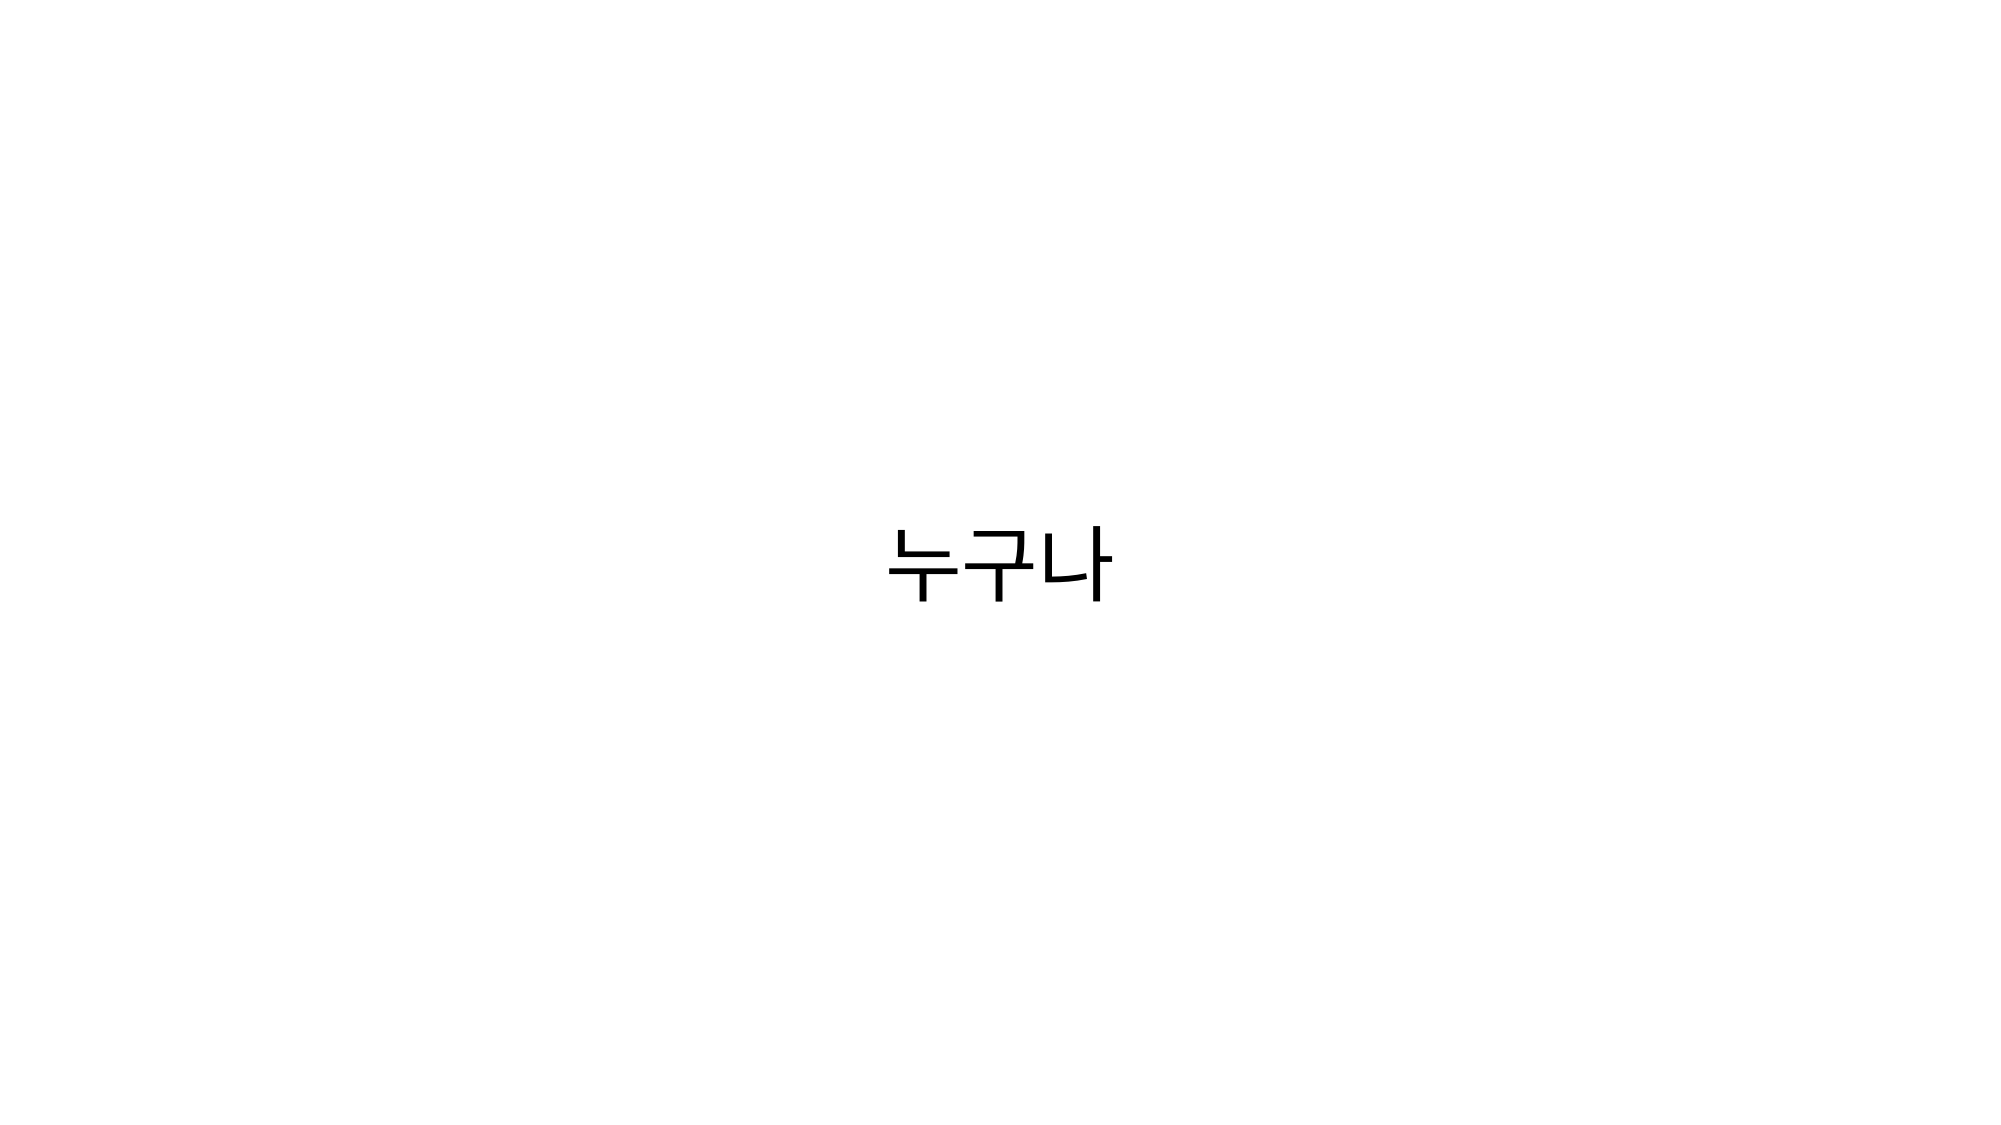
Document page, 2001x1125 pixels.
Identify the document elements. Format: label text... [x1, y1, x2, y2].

text_box 누구나 [870, 504, 1130, 620]
